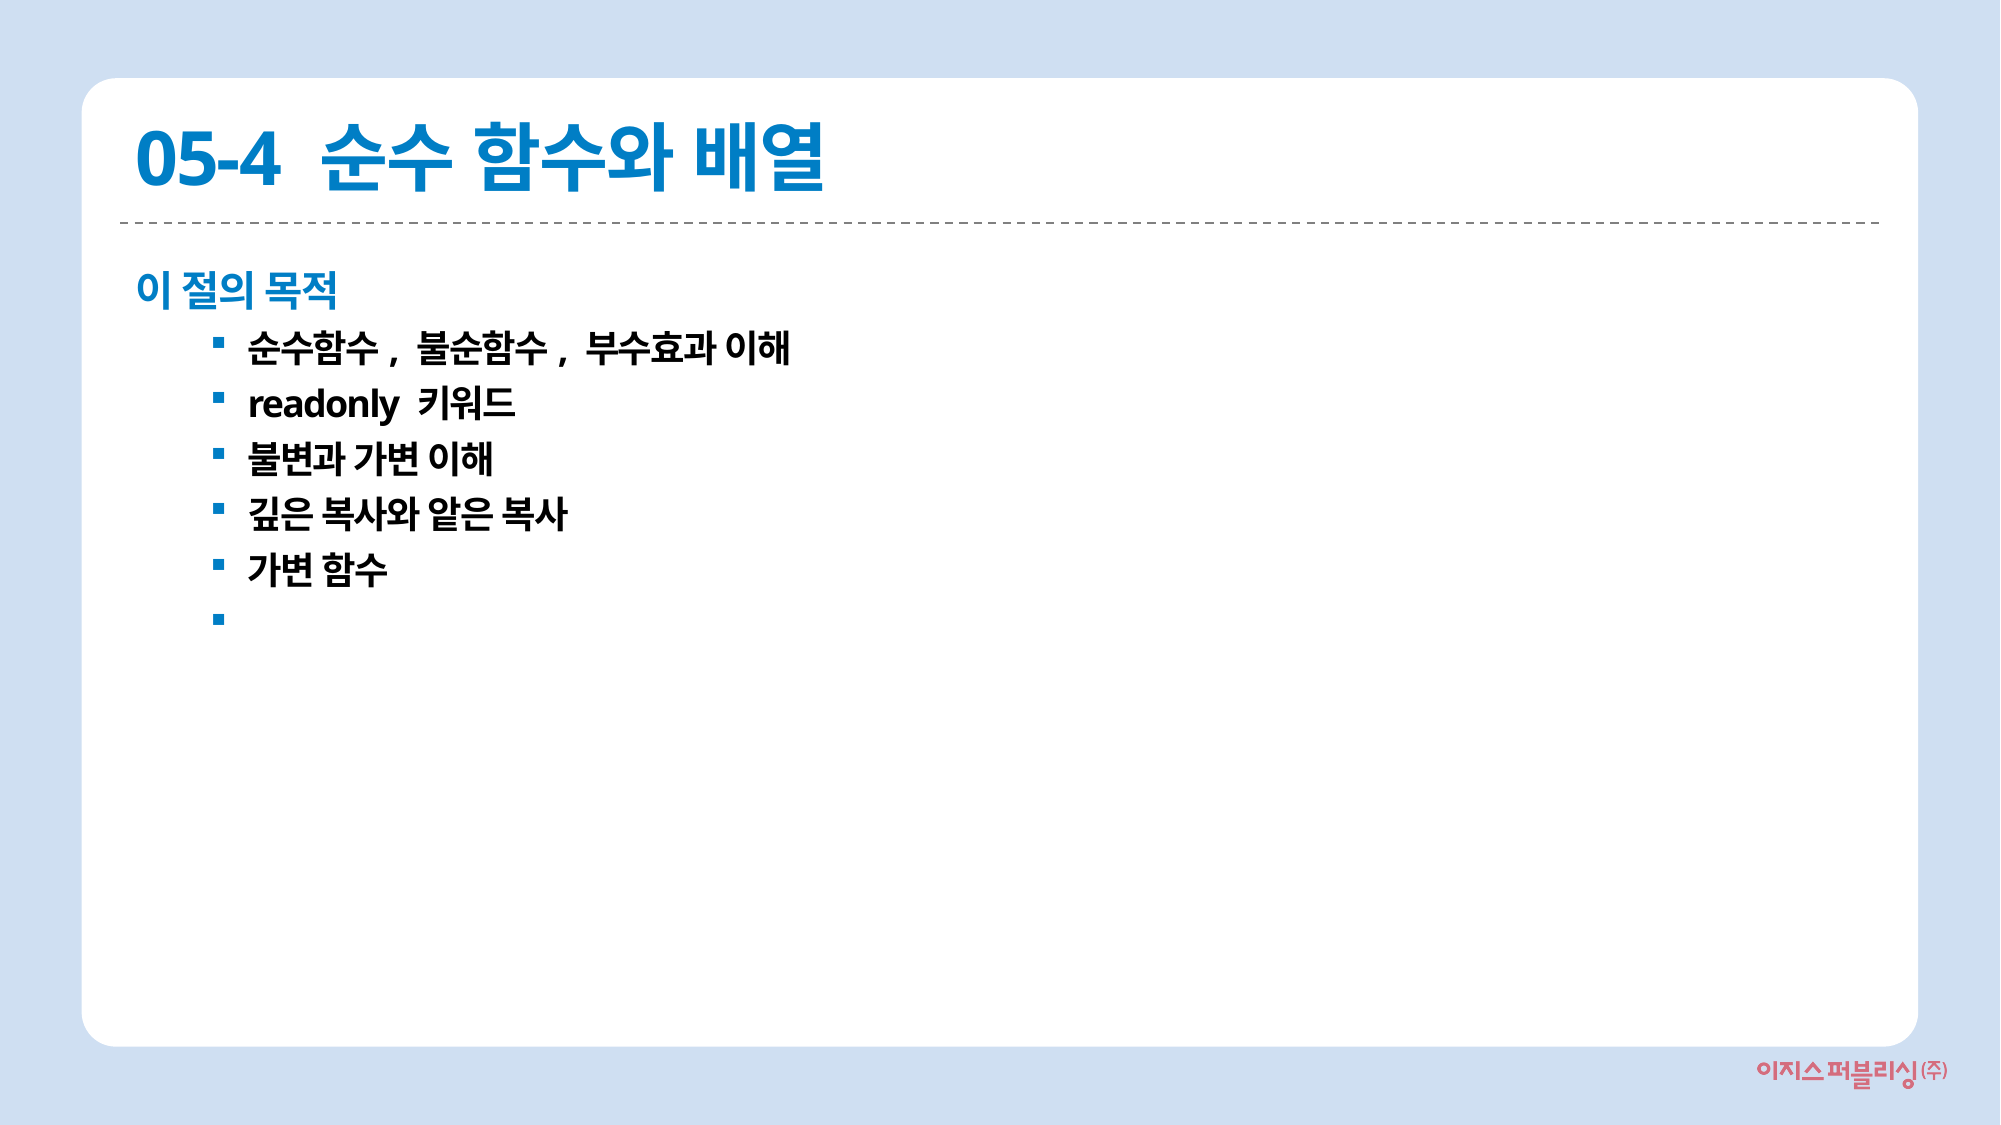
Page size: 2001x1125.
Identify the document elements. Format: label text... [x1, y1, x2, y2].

title 05-4 순수 함수와 배열 [120, 109, 1880, 209]
list 이 절의 목적 순수함수, 불순함수, 부수효과 이해 readonly 키워드 불변과 가변 이해 깊은 복사와 앝은 복사 가변 함수 [120, 257, 1951, 1009]
